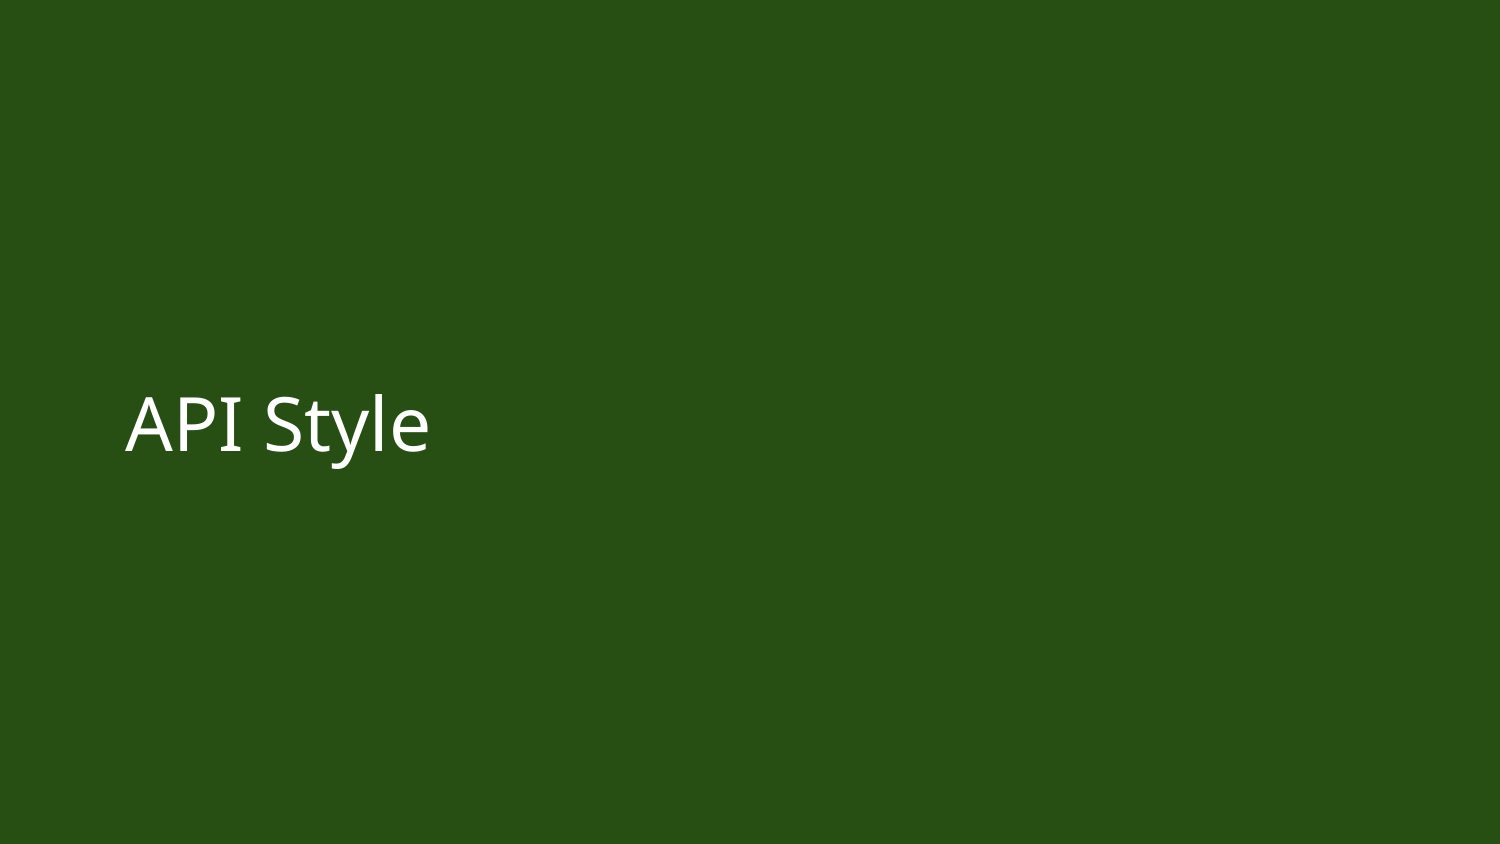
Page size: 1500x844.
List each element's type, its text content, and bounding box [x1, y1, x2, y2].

title API Style [110, 351, 1399, 493]
